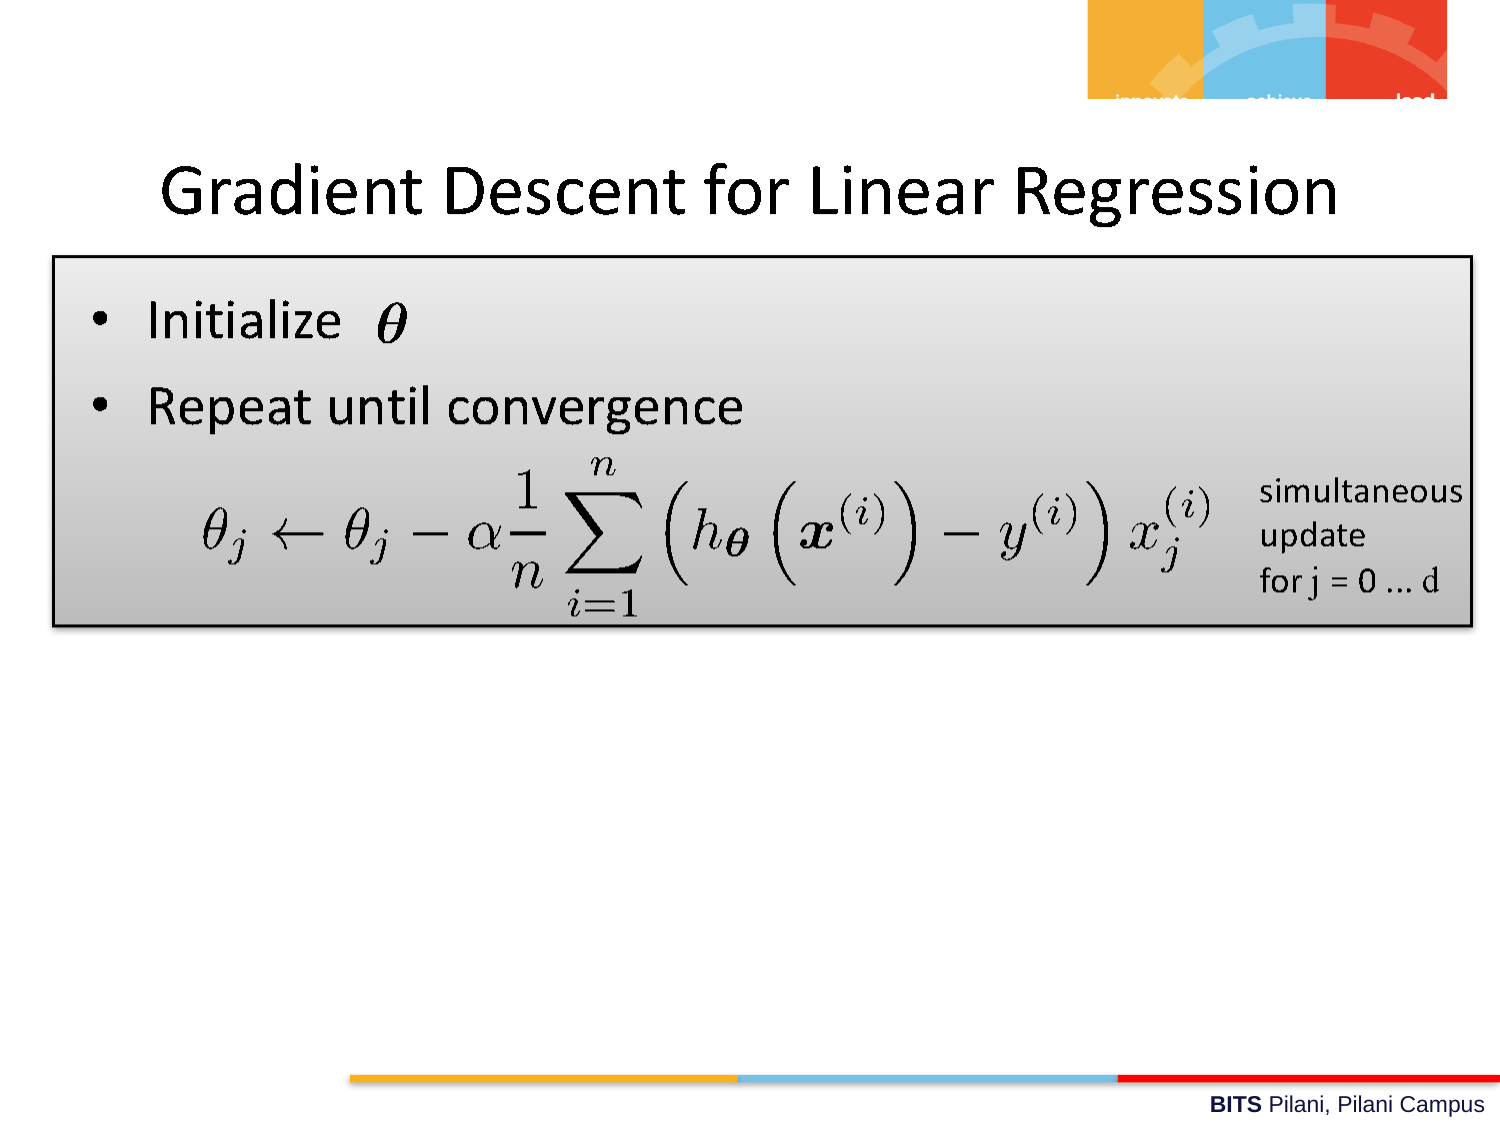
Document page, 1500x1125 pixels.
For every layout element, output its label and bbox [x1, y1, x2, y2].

picture [0, 0, 1500, 651]
